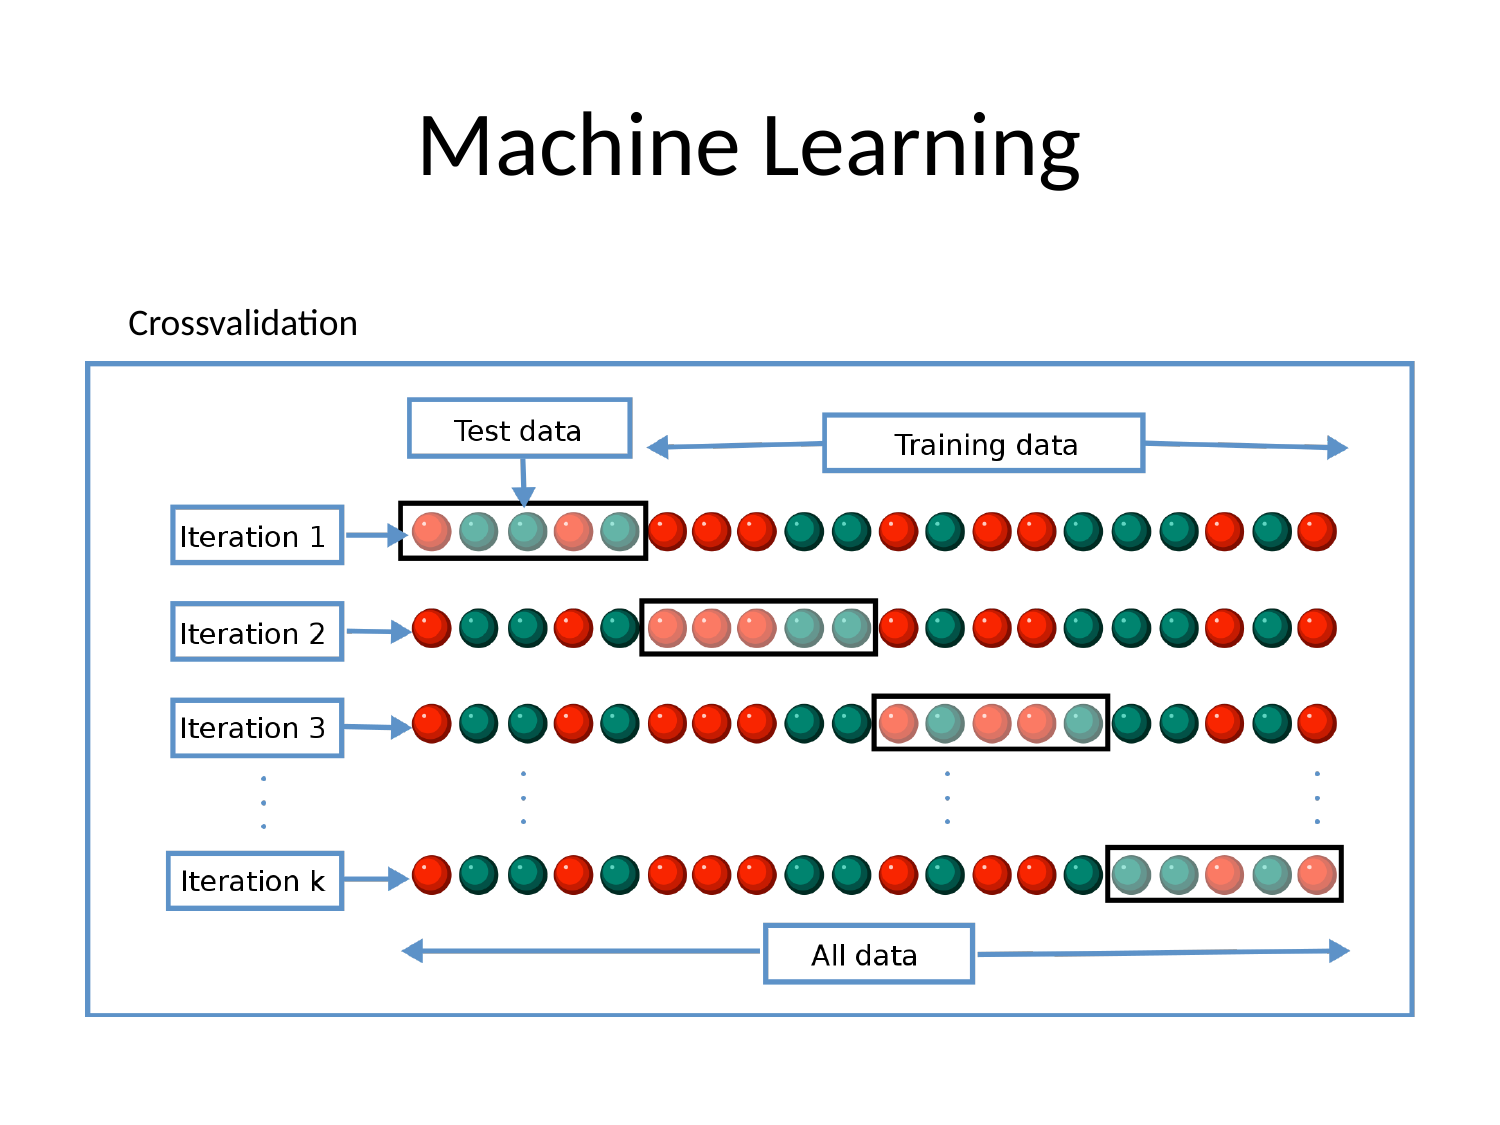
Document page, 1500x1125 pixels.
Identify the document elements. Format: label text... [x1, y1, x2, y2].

text_box Crossvalidation [113, 290, 374, 351]
title Machine Learning [75, 45, 1425, 233]
picture [85, 361, 1415, 1018]
